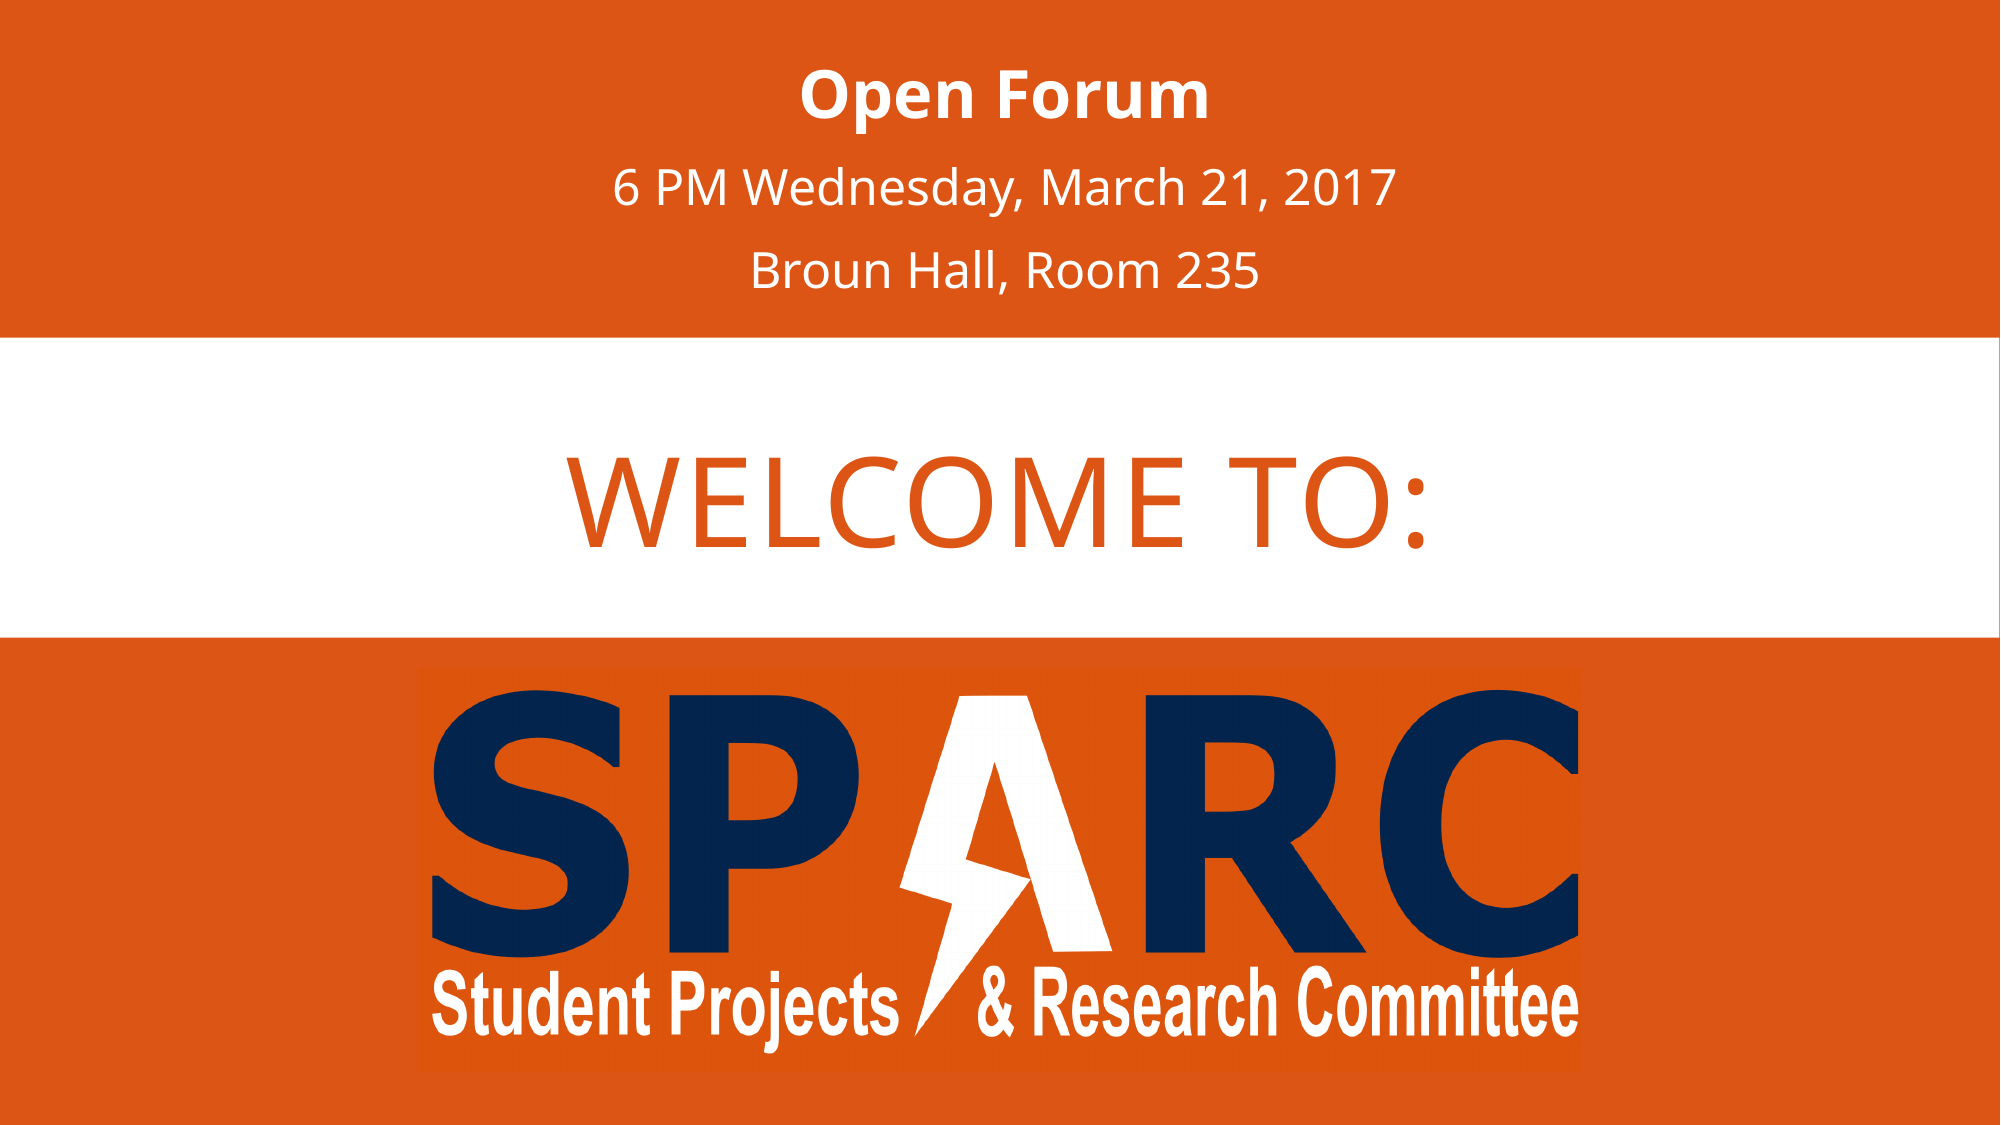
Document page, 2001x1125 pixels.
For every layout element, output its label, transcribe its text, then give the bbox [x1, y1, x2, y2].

subtitle Open Forum 6 PM Wednesday, March 21, 2017 Broun Hall, Room 235 [68, 53, 1942, 312]
title Welcome to: [386, 331, 1613, 691]
picture [417, 668, 1582, 1072]
